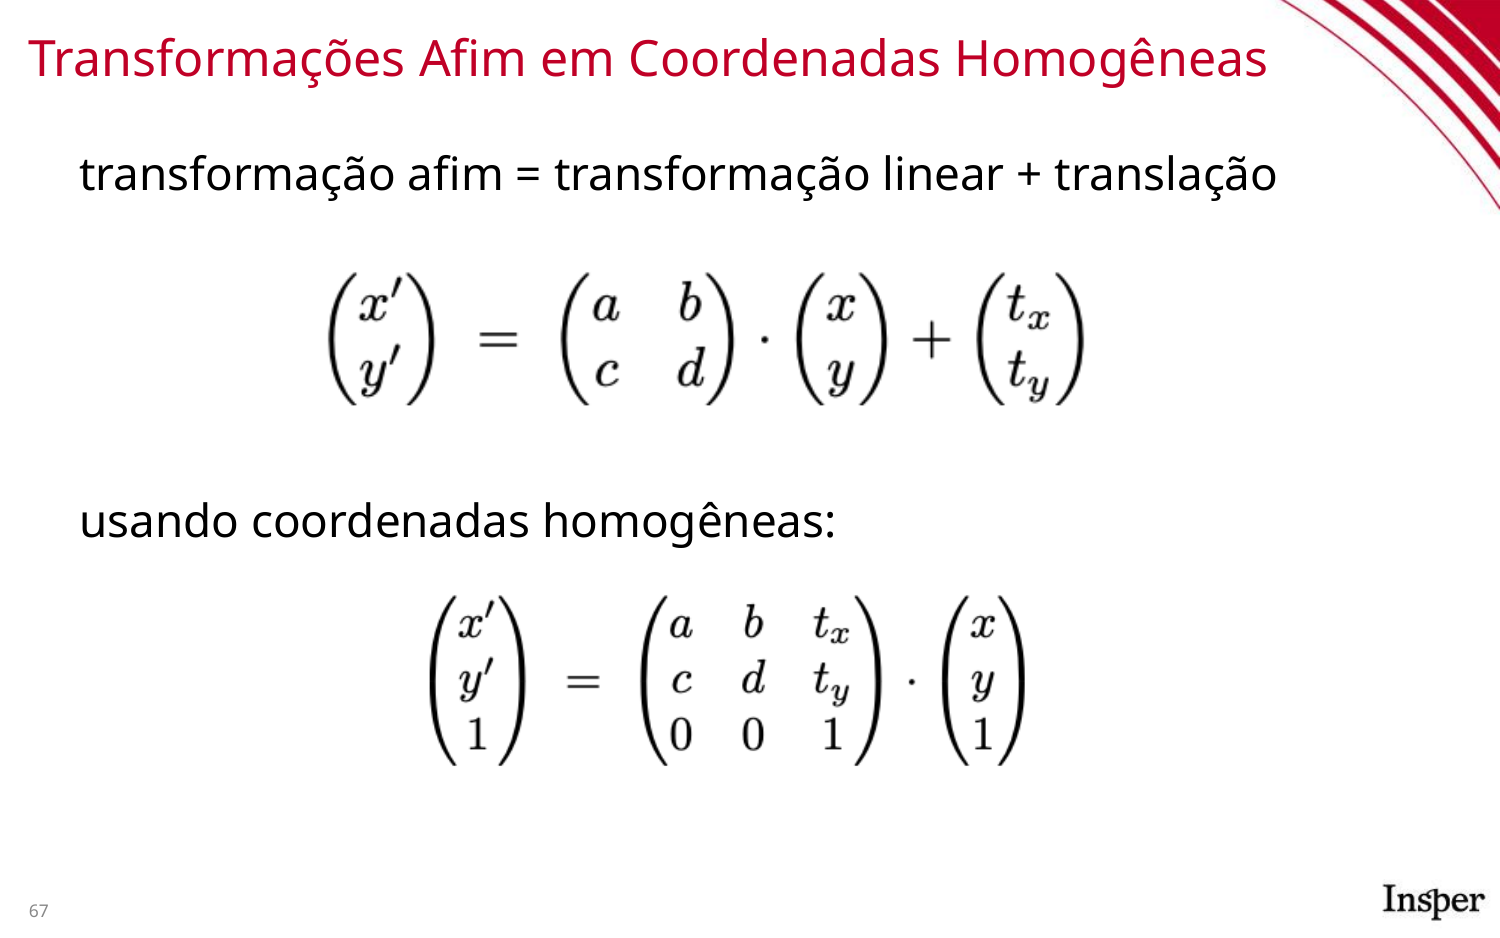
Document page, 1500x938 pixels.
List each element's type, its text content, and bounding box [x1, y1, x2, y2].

picture [249, 0, 1500, 938]
title Transformações Afim em Coordenadas Homogêneas [13, 18, 1397, 104]
list transformação afim = transformação linear + translação [64, 137, 1447, 223]
slide_number 67 [0, 887, 78, 938]
text_box usando coordenadas homogêneas: [64, 484, 907, 555]
